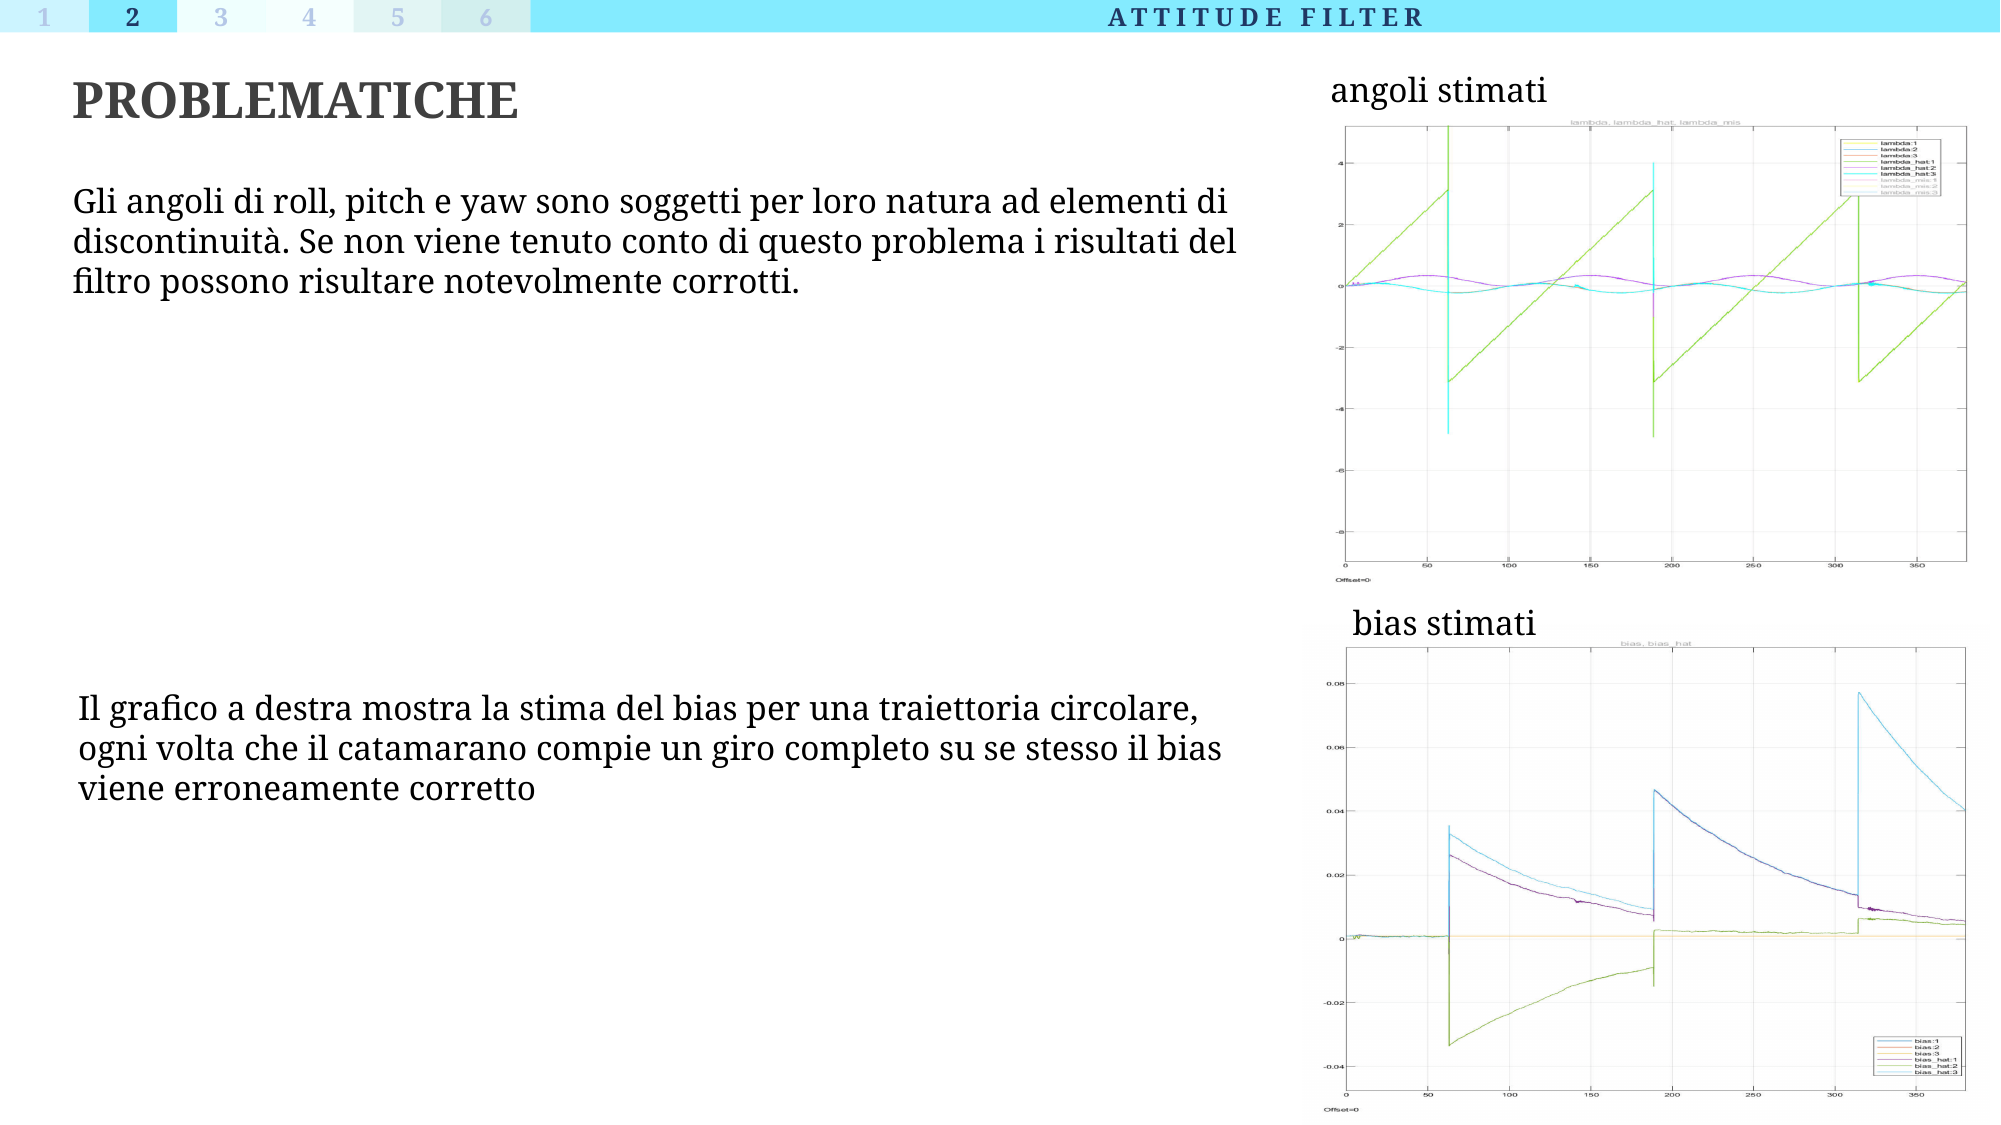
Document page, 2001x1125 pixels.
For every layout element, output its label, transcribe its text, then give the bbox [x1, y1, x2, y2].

text_box bias stimati [1337, 595, 1683, 624]
text_box angoli stimati [1315, 61, 1660, 103]
text_box Gli angoli di roll, pitch e yaw sono soggetti per loro natura ad elementi di discontinuità. Se non viene tenuto conto di questo problema i risultati del filtro possono risultare notevolmente corrotti. [57, 172, 1260, 308]
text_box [0, 0, 2000, 33]
text_box Il grafico a destra mostra la stima del bias per una traiettoria circolare, ogni volta che il catamarano compie un giro completo su se stesso il bias viene erroneamente corretto [63, 679, 1266, 815]
picture [1302, 624, 1990, 1125]
text_box PROBLEMATICHE [57, 74, 606, 131]
picture [1315, 103, 1991, 595]
